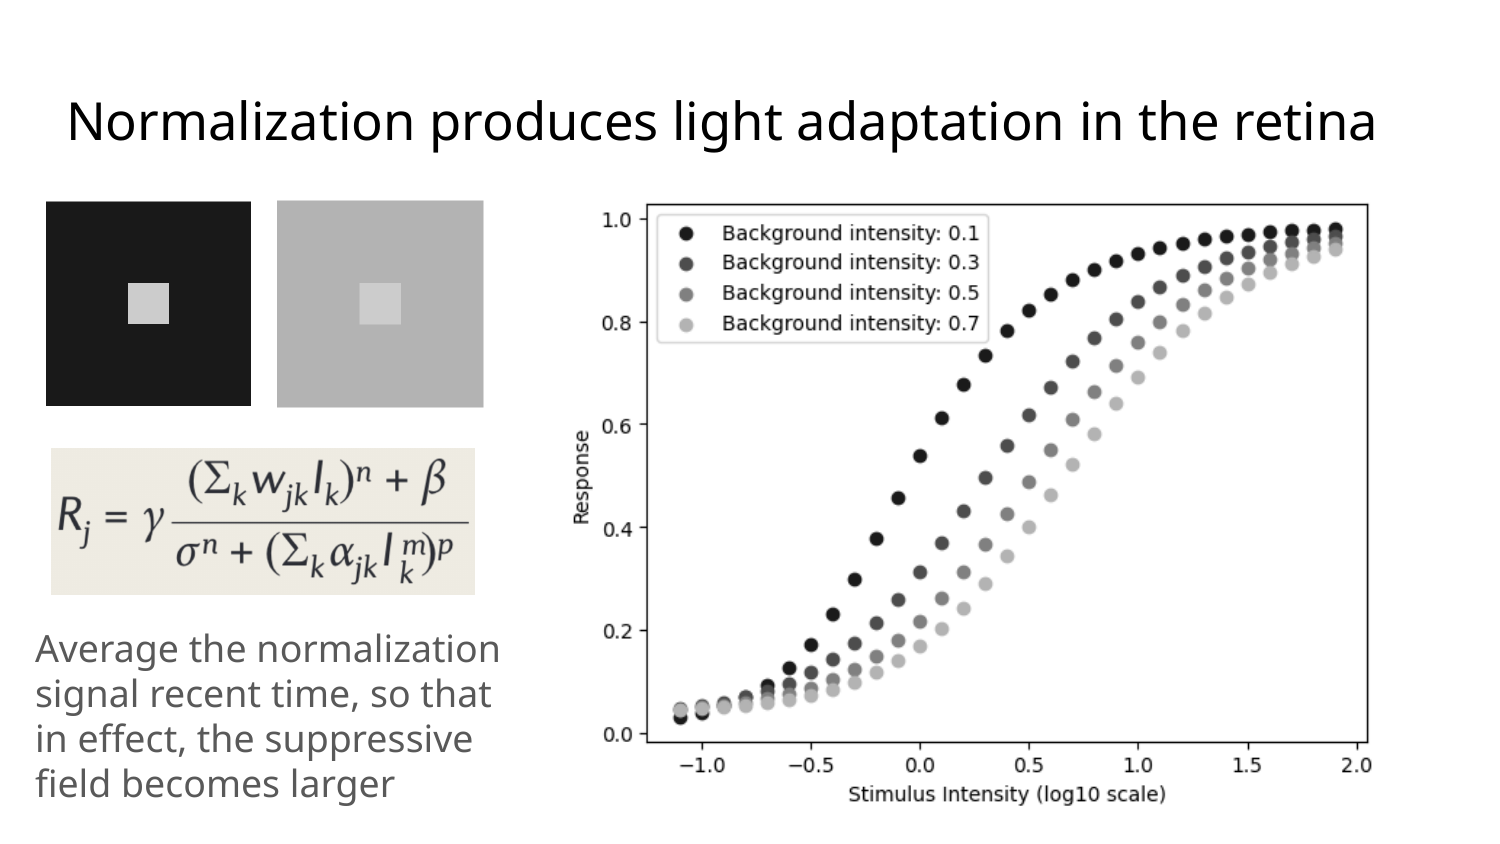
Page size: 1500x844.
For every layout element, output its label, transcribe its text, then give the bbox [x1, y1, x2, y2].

picture [557, 191, 1386, 819]
picture [39, 193, 255, 417]
title Normalization produces light adaptation in the retina [51, 72, 1449, 167]
picture [270, 192, 486, 418]
text_box Average the normalization signal recent time, so that in effect, the suppressive field becomes larger [19, 609, 534, 820]
picture [50, 448, 475, 595]
